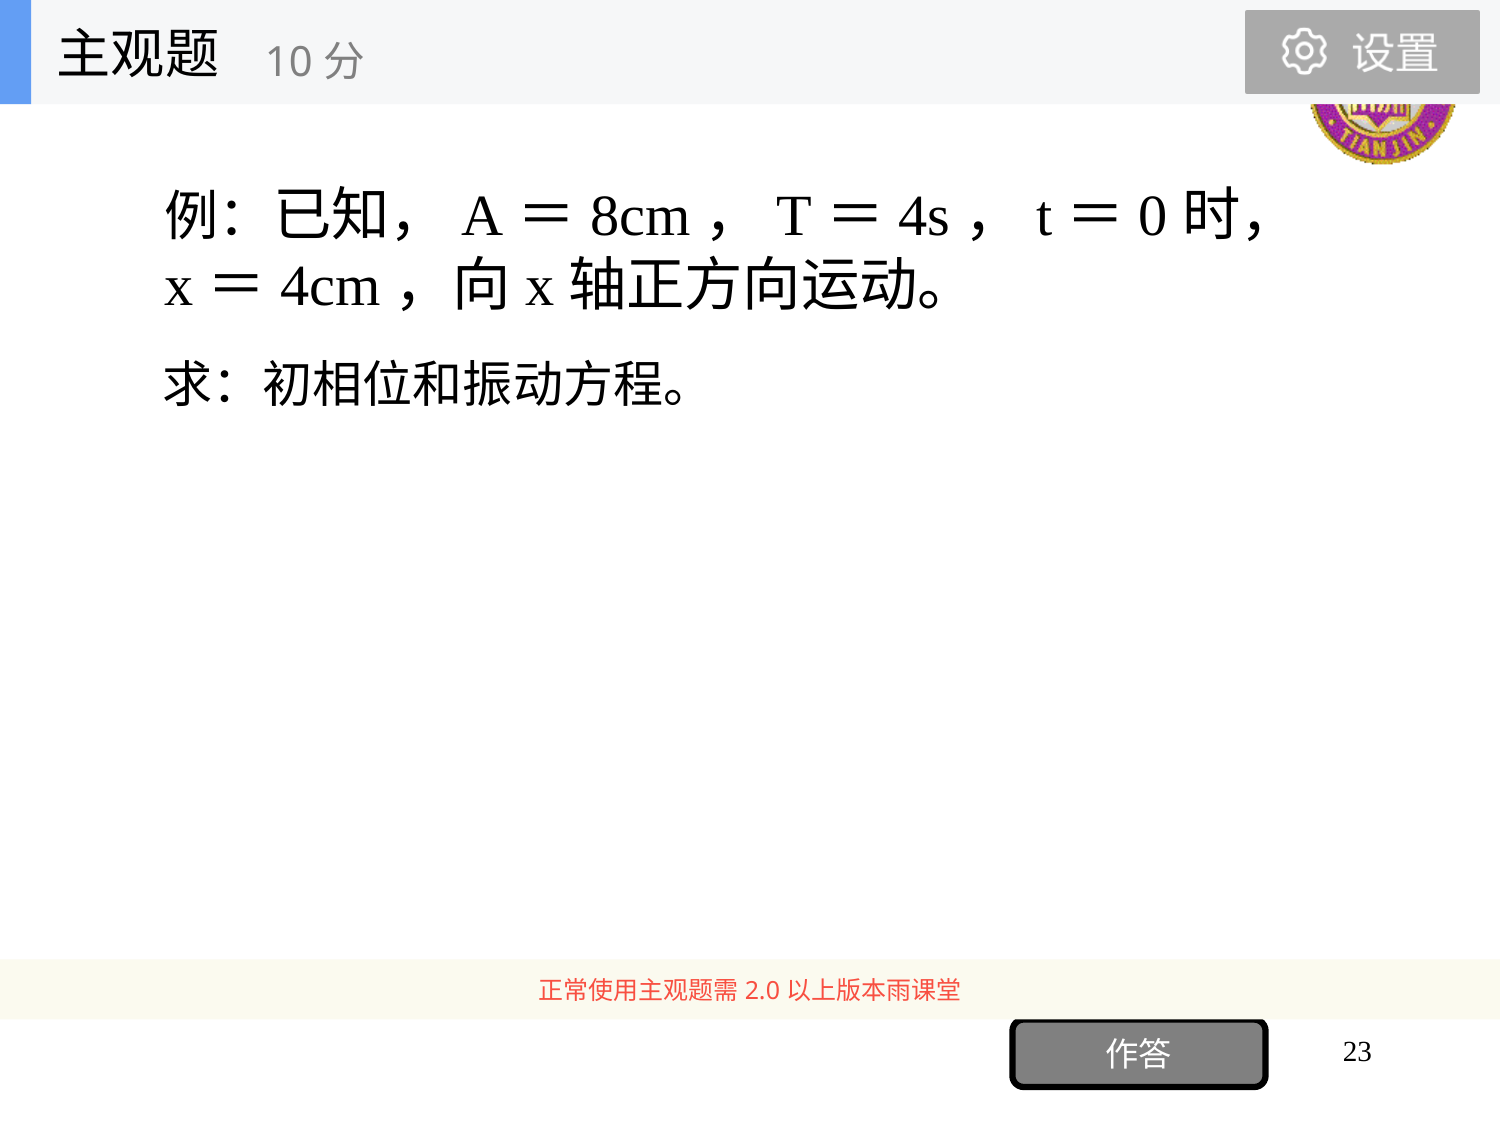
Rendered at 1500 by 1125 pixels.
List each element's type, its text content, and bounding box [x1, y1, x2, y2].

text_box 求：初相位和振动方程。 [147, 344, 728, 420]
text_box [0, 0, 1500, 105]
picture [1350, 105, 1500, 178]
text_box 例：已知，A＝8cm，T＝4s，t＝0时，x＝4cm，向x轴正方向运动。 [149, 113, 1350, 456]
picture [1245, 10, 1480, 94]
text_box 作答 [1012, 1020, 1266, 1088]
text_box 正常使用主观题需2.0以上版本雨课堂 [0, 959, 1500, 1020]
slide_number 23 [1074, 1024, 1388, 1101]
